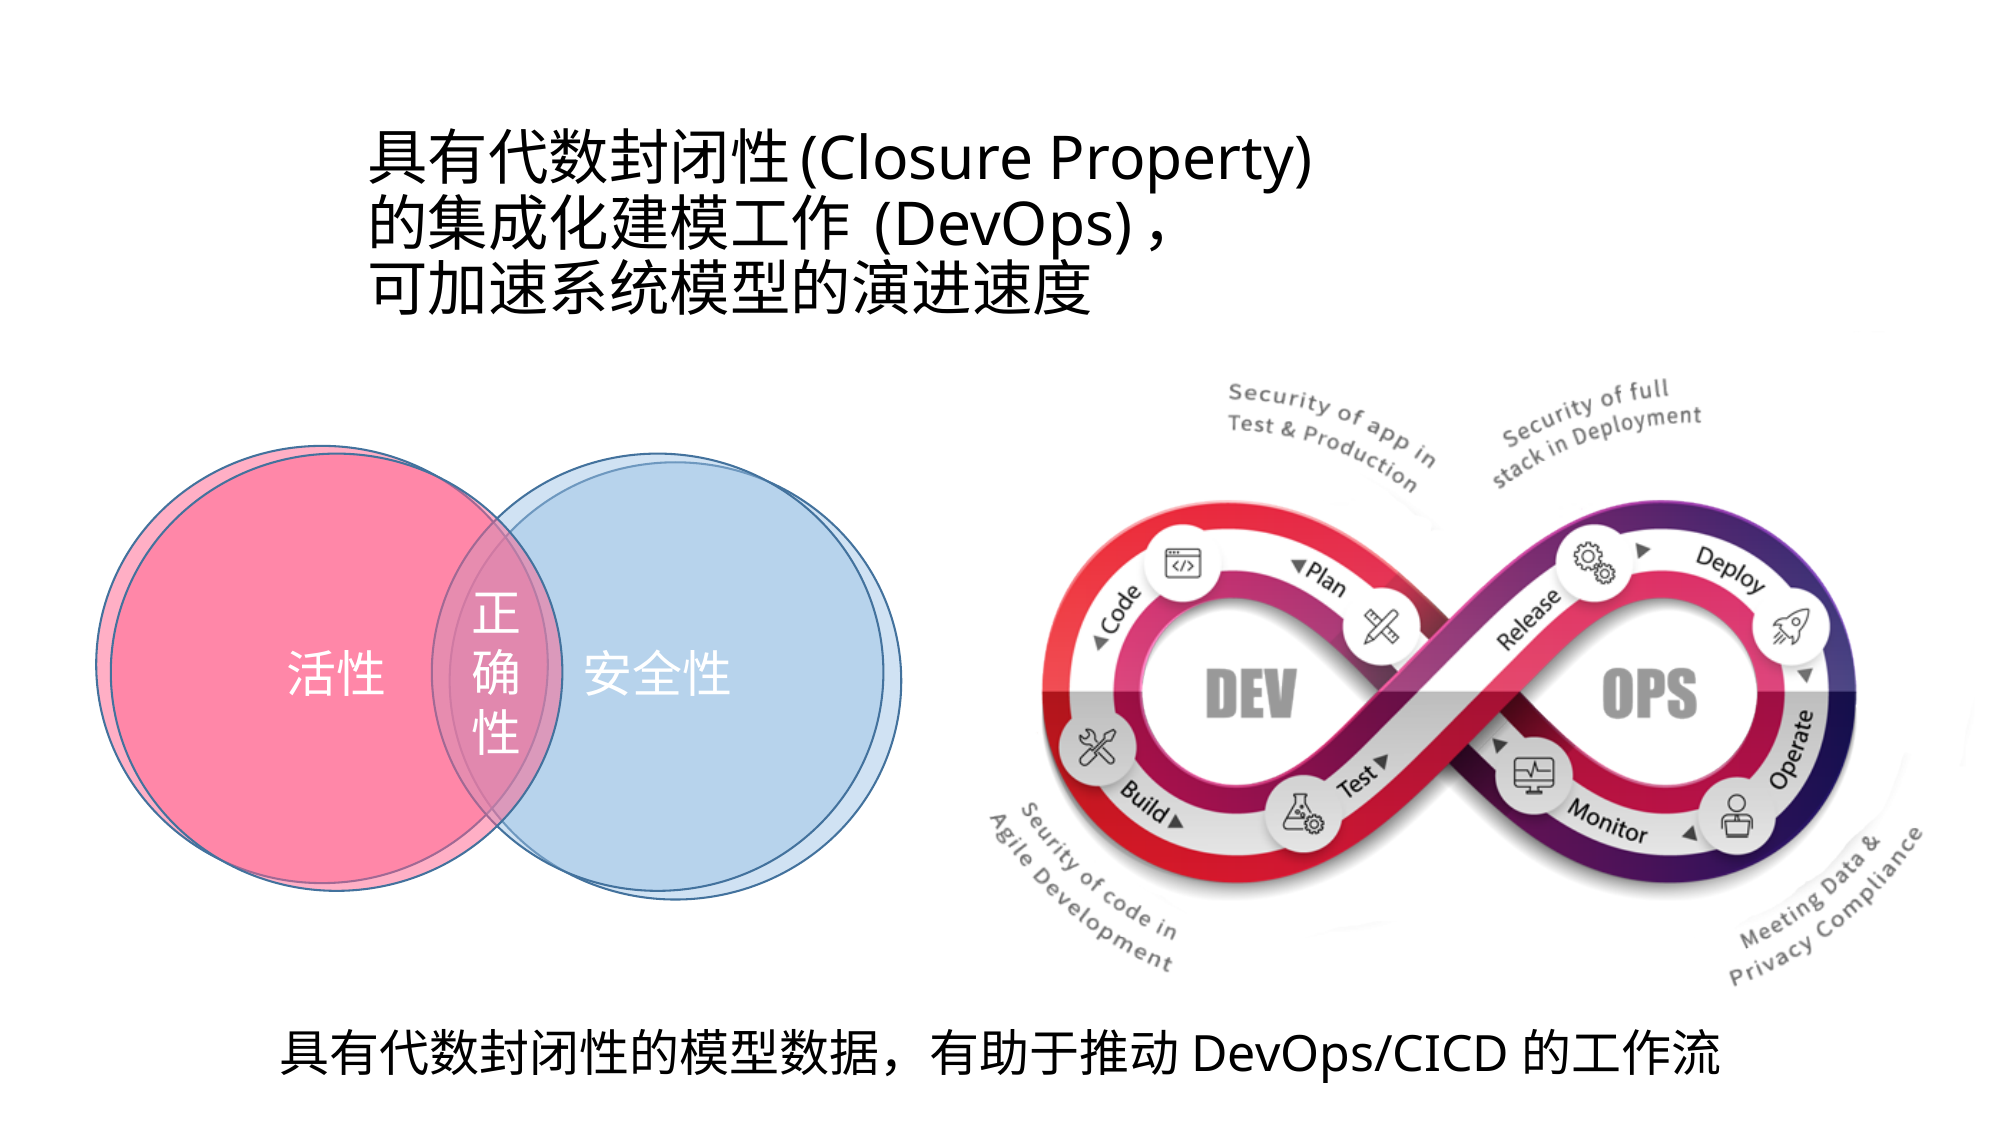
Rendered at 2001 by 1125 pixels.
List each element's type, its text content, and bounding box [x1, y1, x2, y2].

title 具有代数封闭性(Closure Property) 的集成化建模工作 (DevOps)， 可加速系统模型的演进速度 [352, 119, 1747, 332]
picture [901, 331, 2001, 1053]
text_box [96, 445, 901, 900]
text_box 具有代数封闭性的模型数据，有助于推动DevOps/CICD的工作流 [264, 1014, 1737, 1089]
